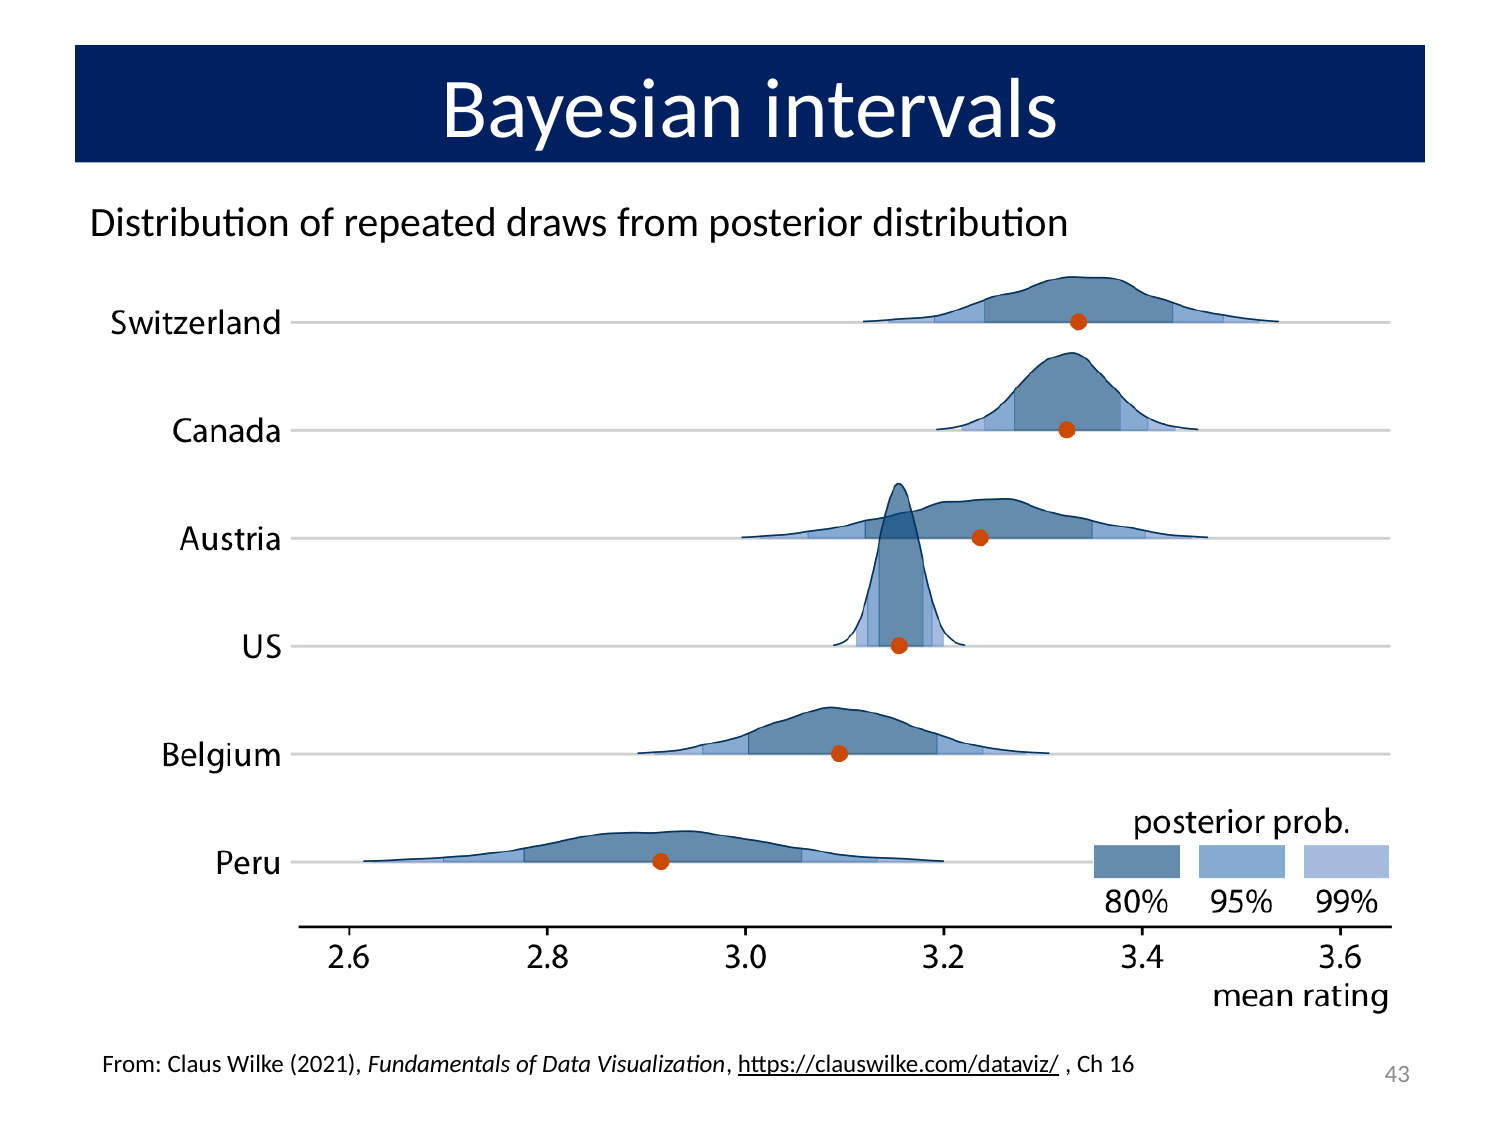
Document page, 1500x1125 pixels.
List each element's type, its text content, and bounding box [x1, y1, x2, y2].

picture [107, 249, 1393, 1021]
text_box Distribution of repeated draws from posterior distribution [74, 187, 1425, 253]
slide_number 43 [1074, 1042, 1425, 1103]
title Bayesian intervals [75, 45, 1425, 163]
text_box From: Claus Wilke (2021), Fundamentals of Data Visualization, https://clauswilke.com/dataviz/ , Ch 16 [87, 1039, 1225, 1085]
